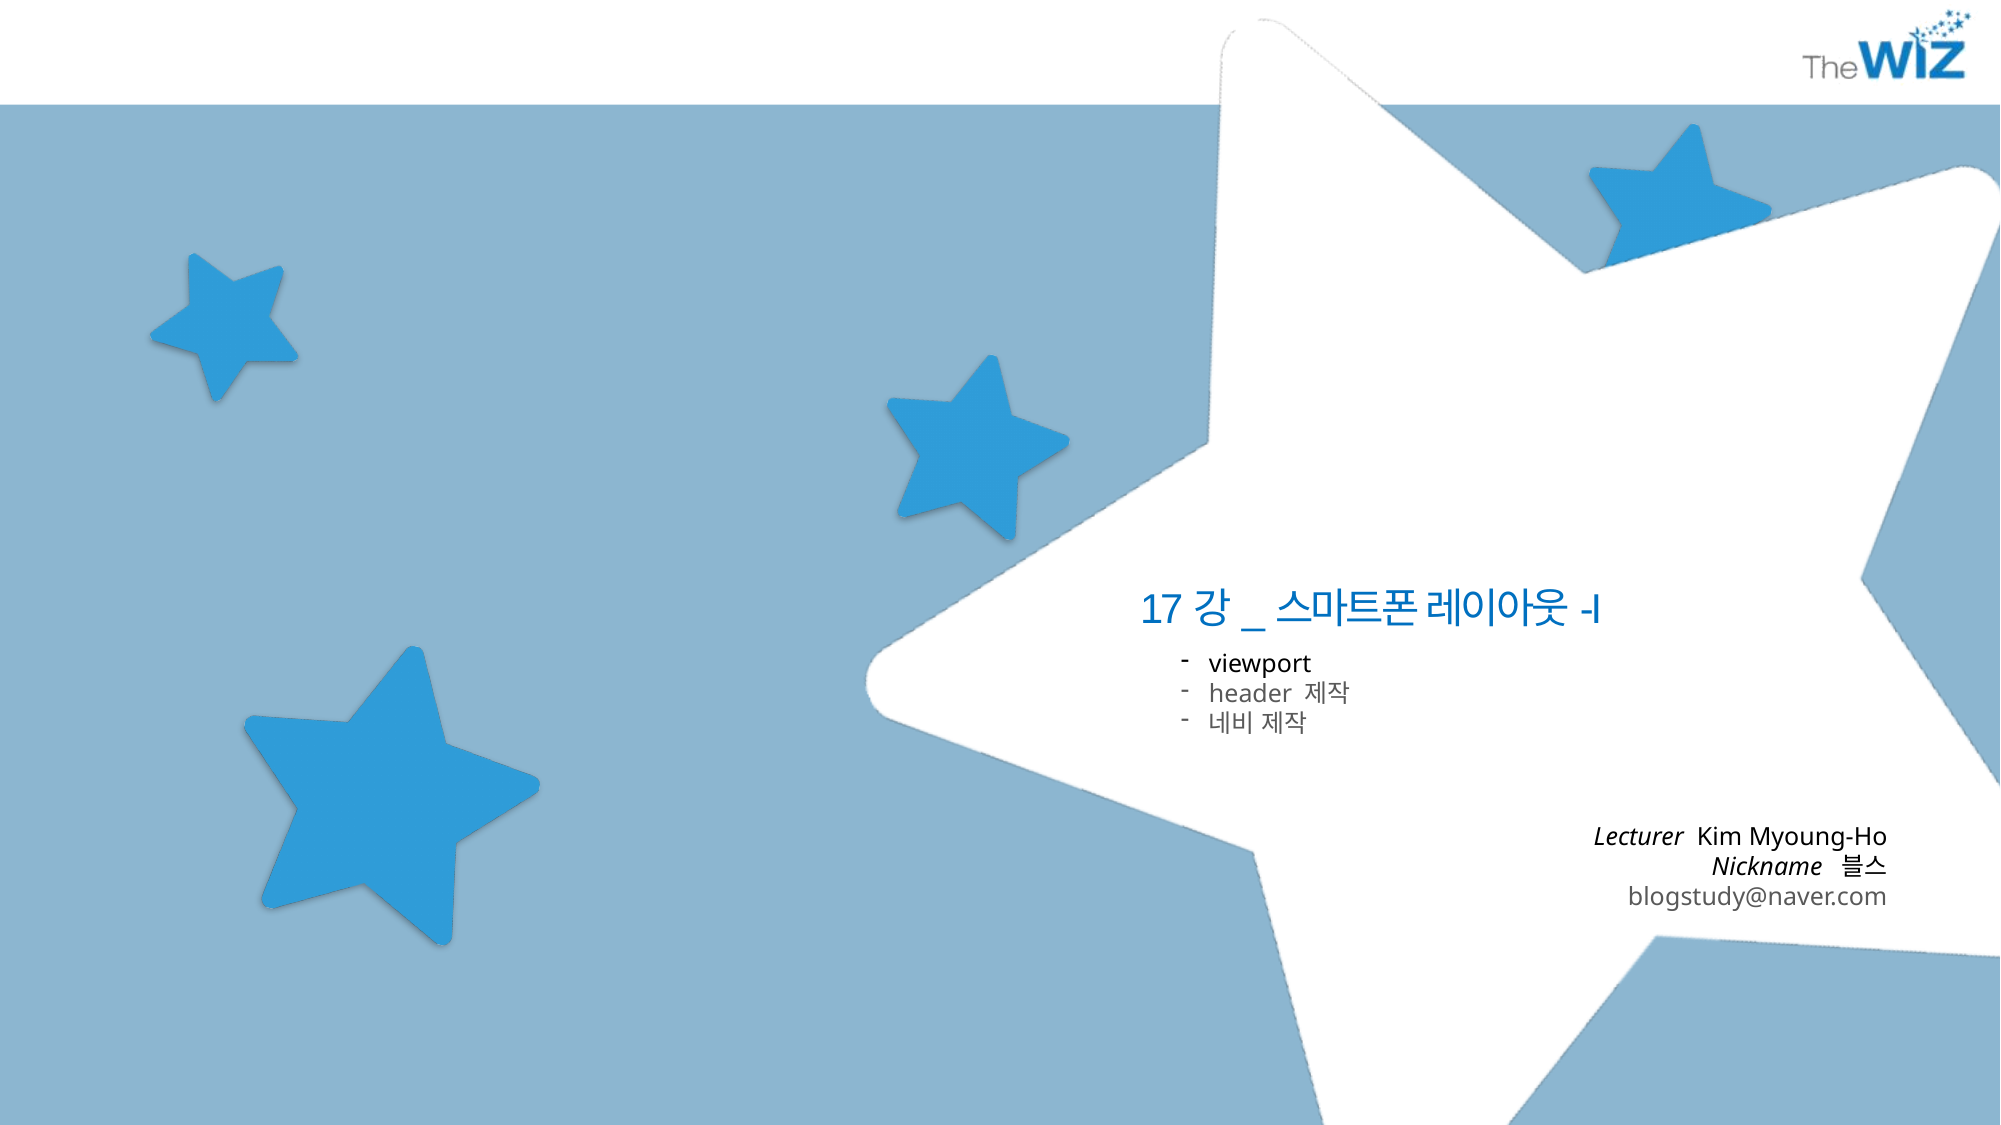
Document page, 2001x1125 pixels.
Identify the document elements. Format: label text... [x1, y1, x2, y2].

text_box viewport header 제작 네비 제작 [1166, 639, 1855, 745]
text_box Lecturer Kim Myoung-Ho Nickname 블스 blogstudy@naver.com [1559, 813, 1903, 919]
picture [208, 615, 563, 957]
picture [126, 220, 322, 414]
text_box 17강_스마트폰 레이아웃-I [1125, 574, 1855, 639]
picture [1916, 0, 2000, 90]
picture [683, 0, 2001, 1125]
